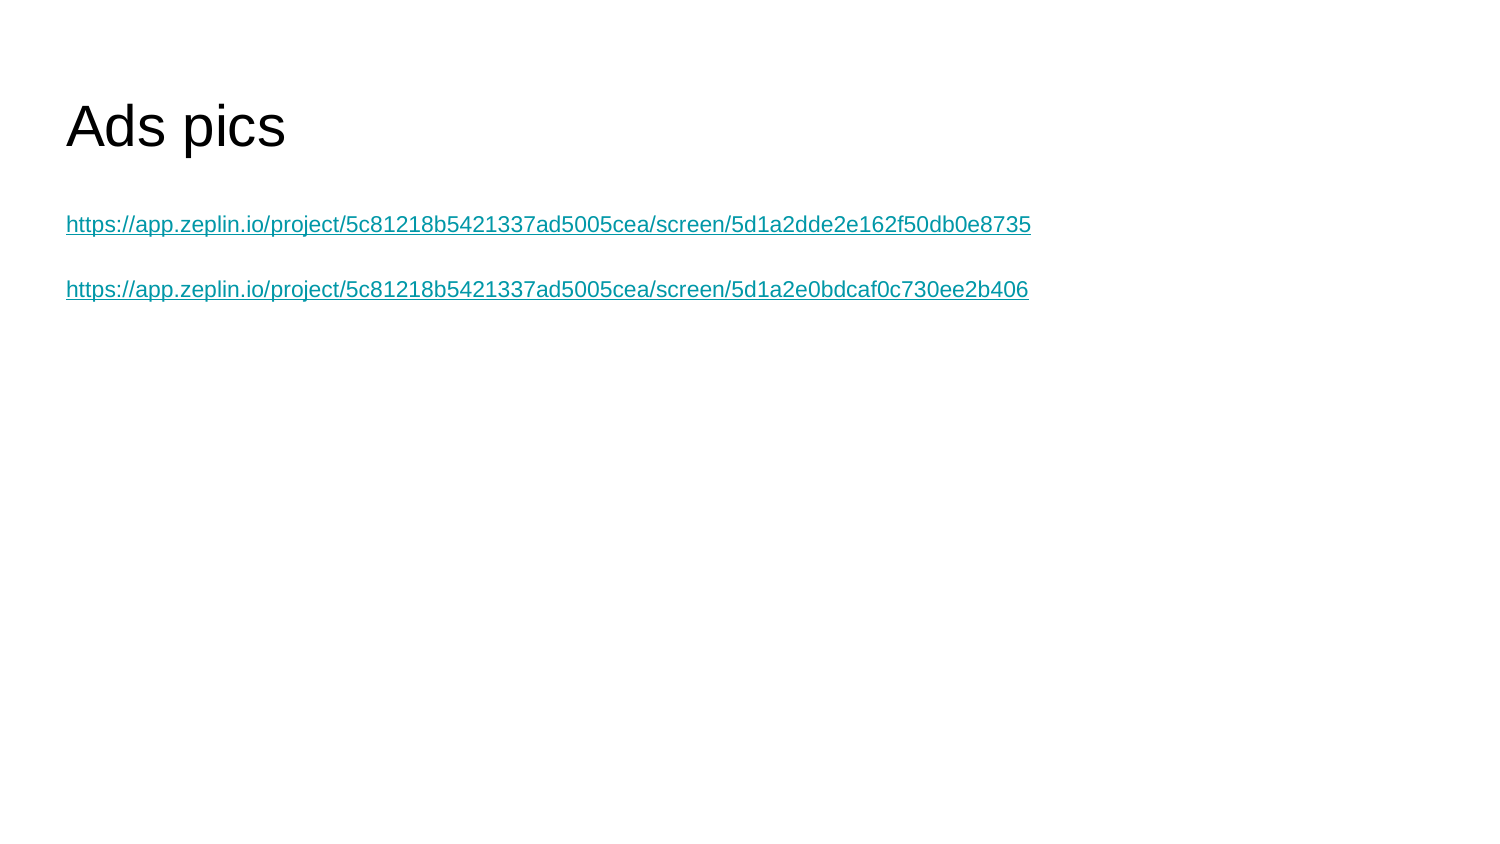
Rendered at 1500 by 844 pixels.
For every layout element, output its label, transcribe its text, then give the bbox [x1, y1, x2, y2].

list https://app.zeplin.io/project/5c81218b5421337ad5005cea/screen/5d1a2dde2e162f50db0e8735 https://app.zeplin.io/project/5c81218b5421337ad5005cea/screen/5d1a2e0bdcaf0c730ee2b406 [51, 190, 1449, 752]
title Ads pics [51, 72, 1449, 167]
